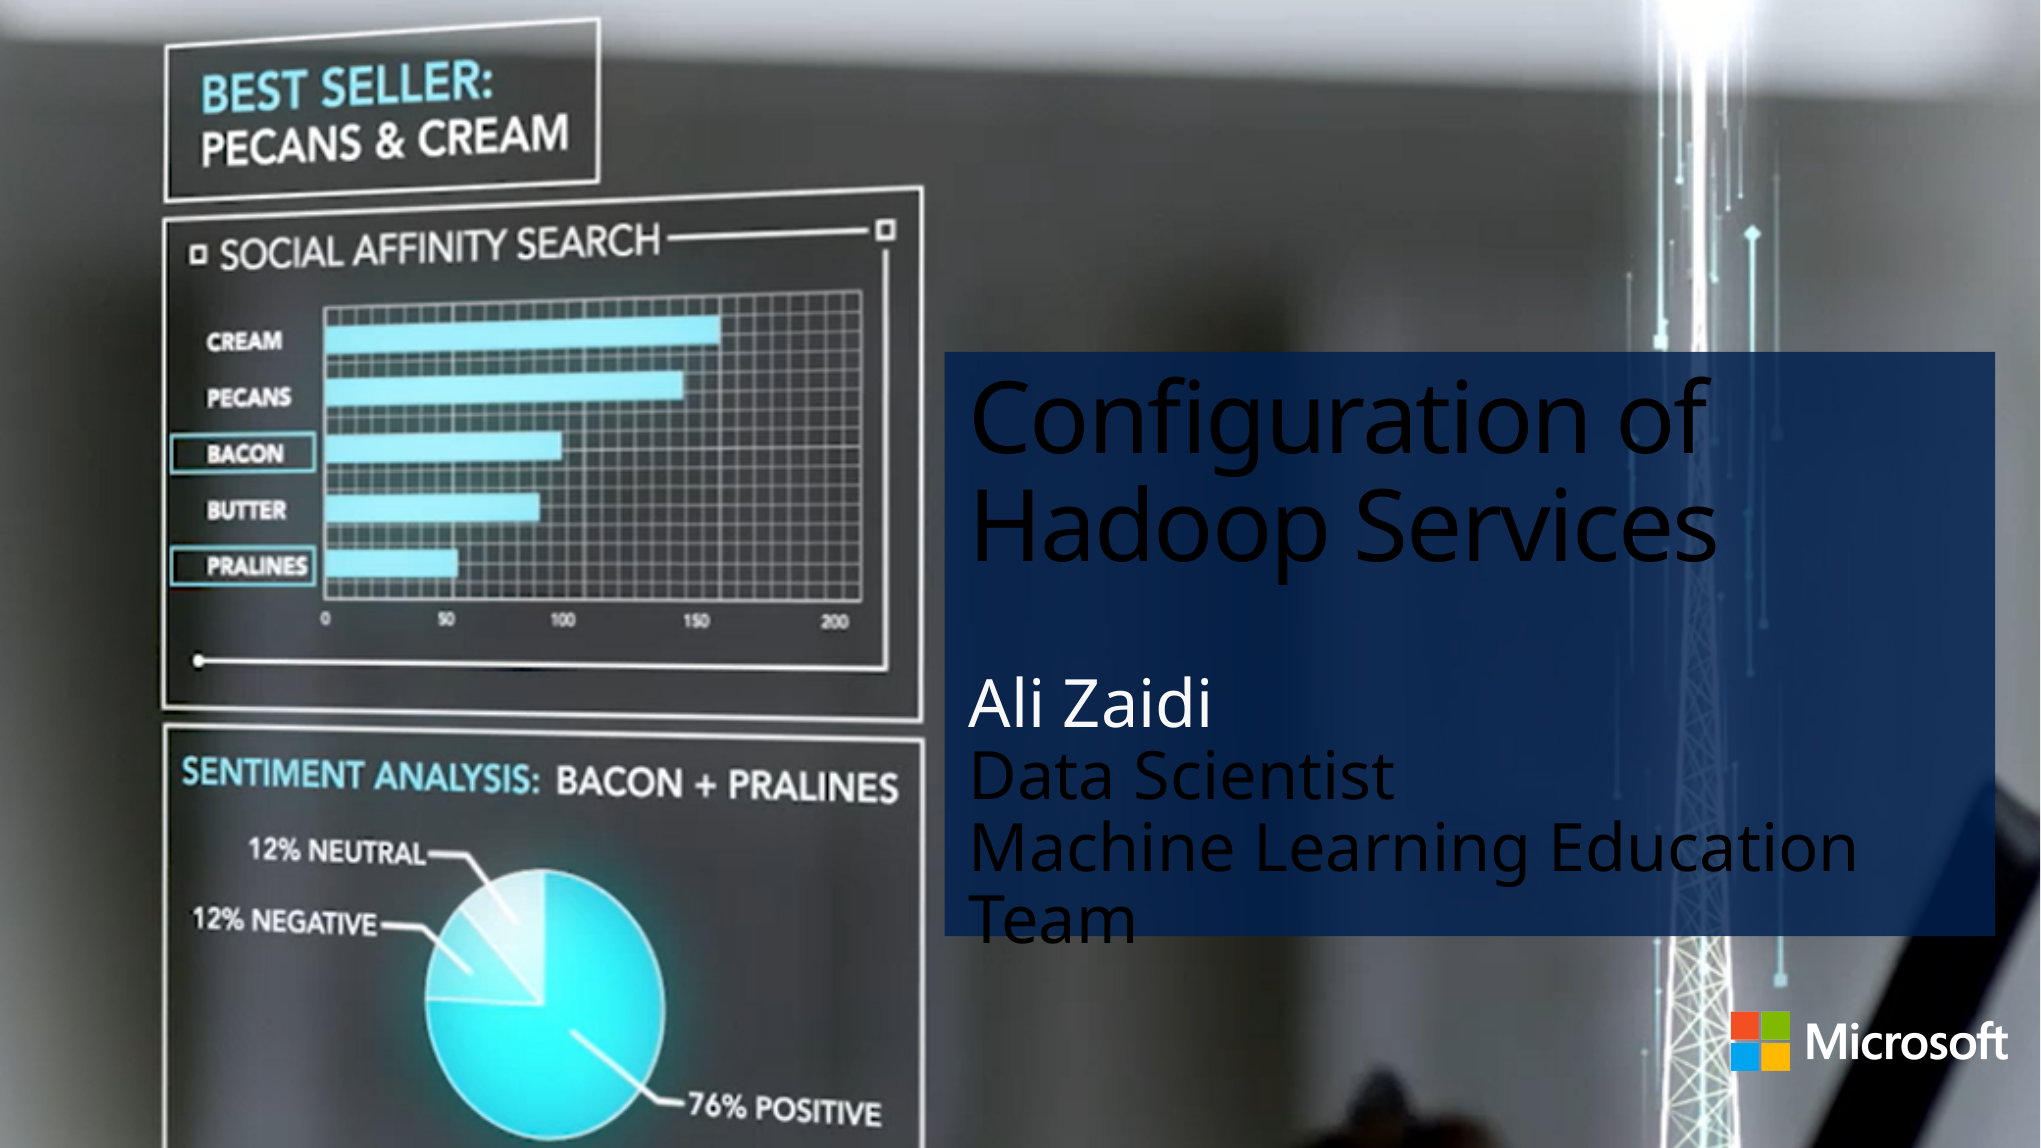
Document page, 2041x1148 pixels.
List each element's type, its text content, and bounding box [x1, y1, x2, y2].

title Configuration of Hadoop Services [945, 351, 1996, 652]
picture [0, 0, 2041, 1148]
list Ali Zaidi Data Scientist Machine Learning Education Team [944, 651, 1995, 937]
